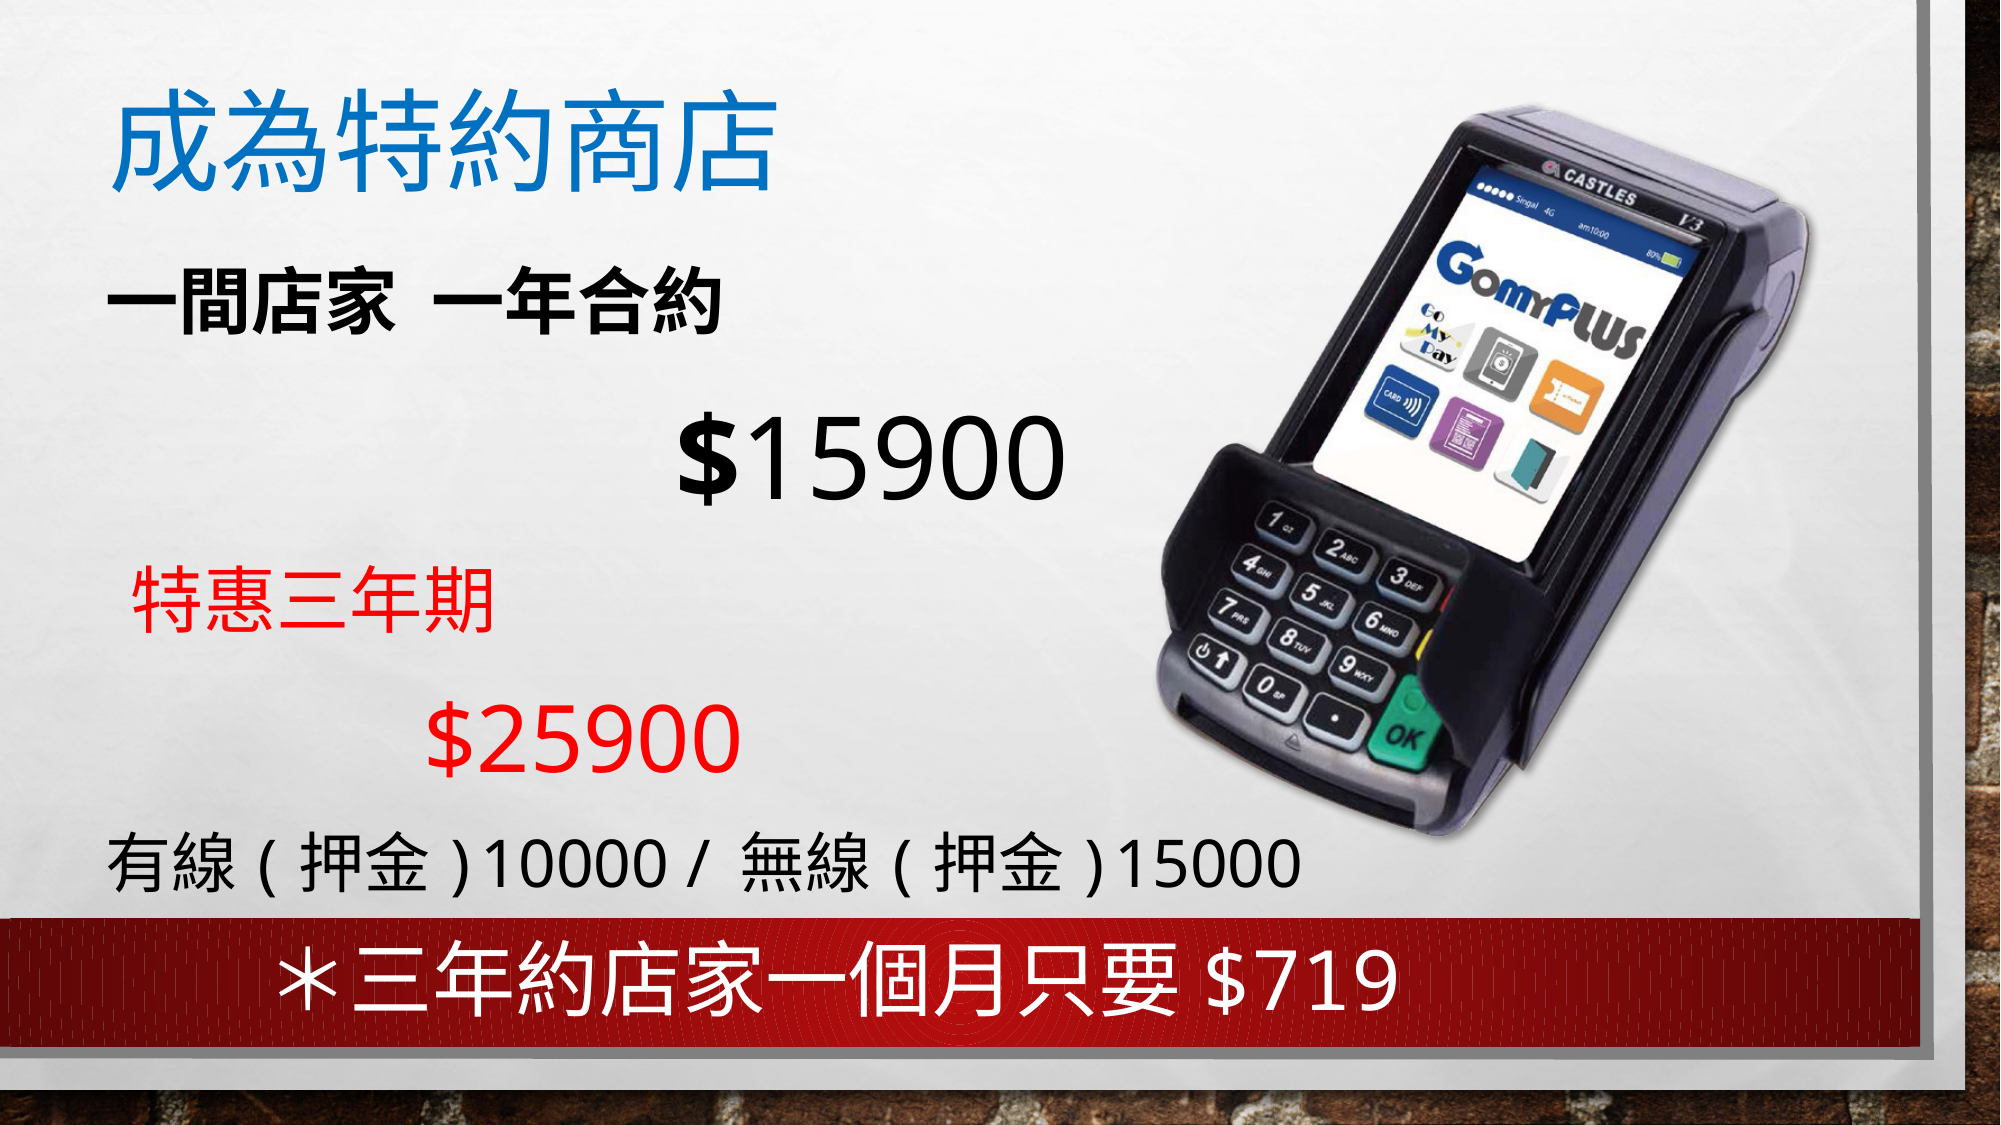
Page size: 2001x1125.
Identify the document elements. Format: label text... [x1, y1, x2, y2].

title 成為特約商店 [93, 53, 1104, 182]
list 一間店家 一年合約 $15900 特惠三年期 $25900 有線(押金)10000 / 無線(押金)15000 [90, 182, 1320, 1067]
text_box ＊三年約店家一個月只要$719 [251, 919, 1654, 1035]
picture [1106, 0, 1849, 897]
picture [0, 0, 2000, 1125]
